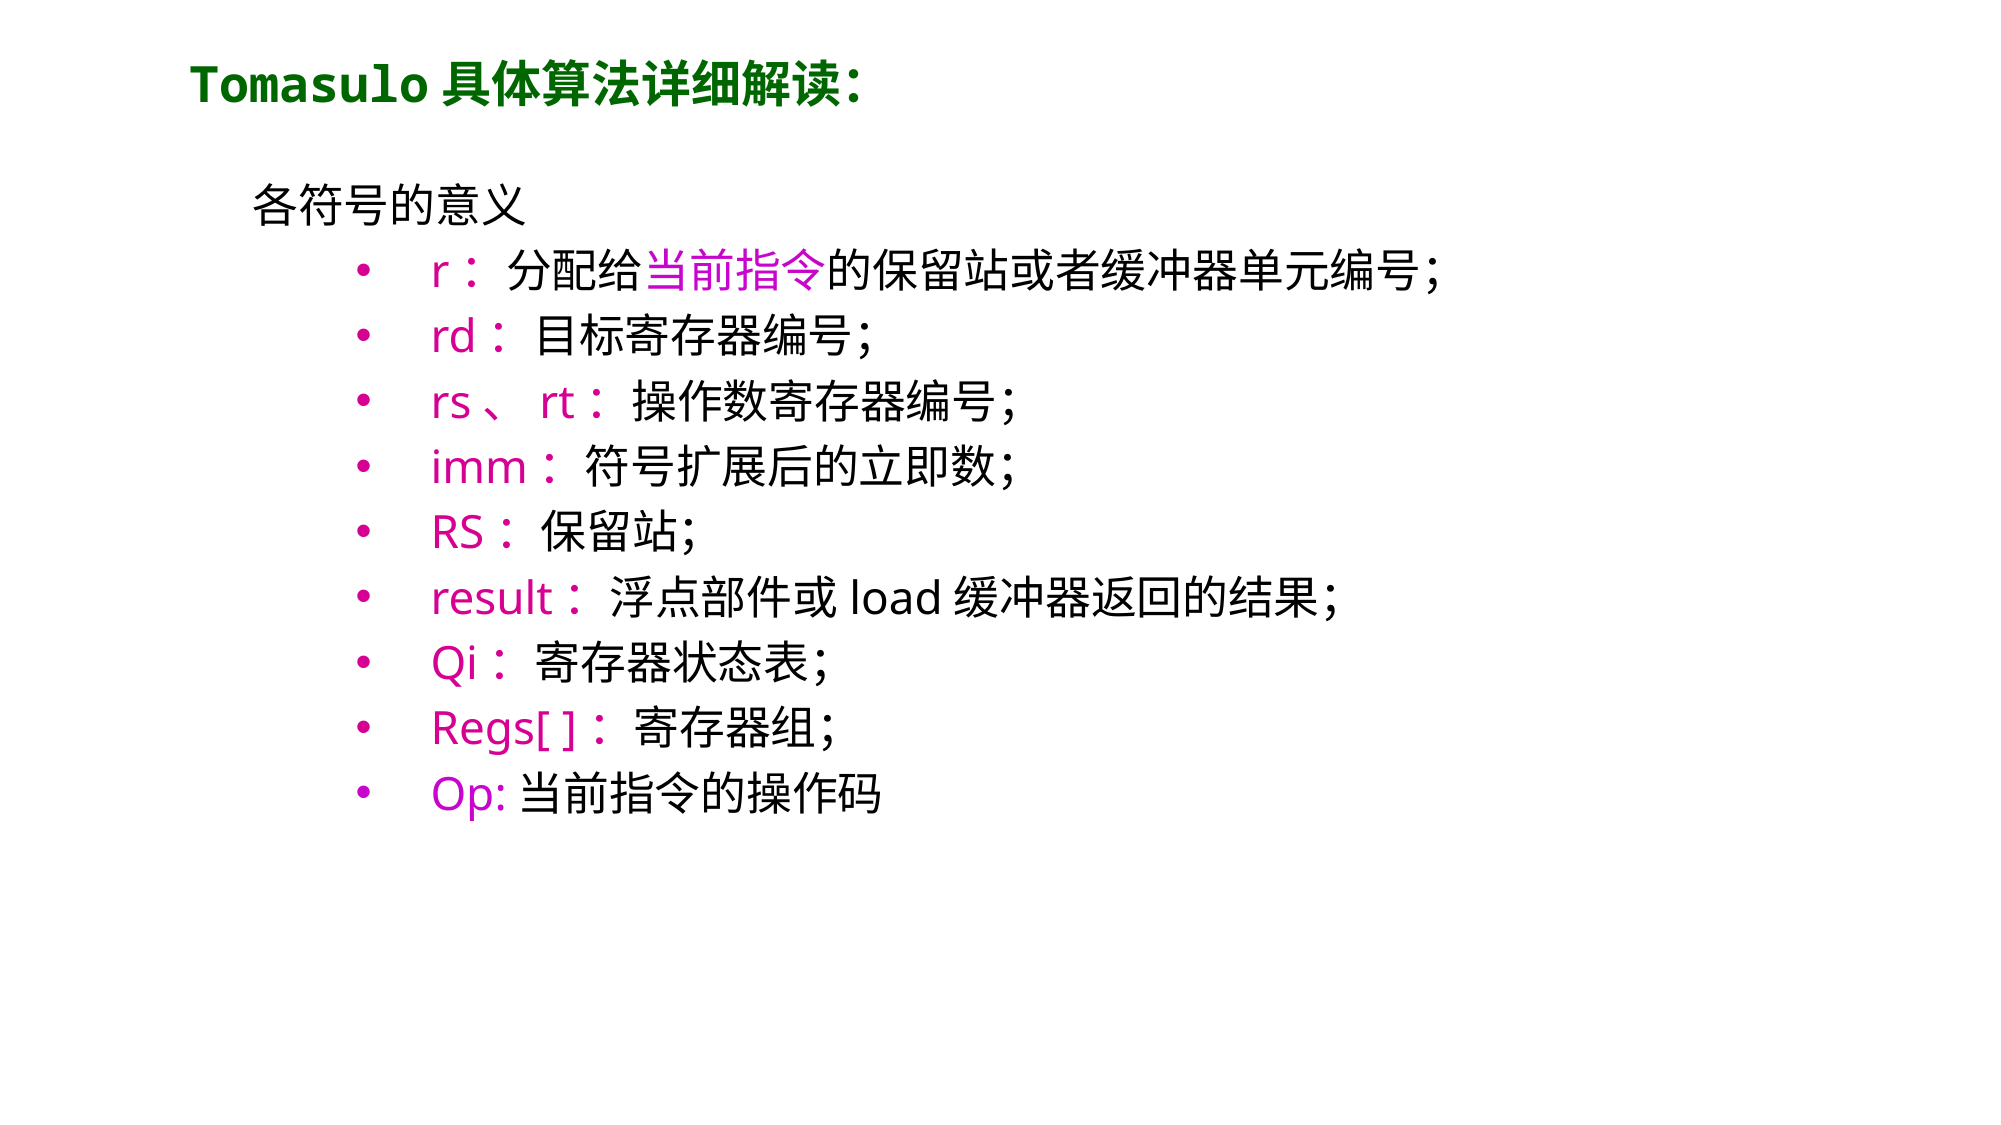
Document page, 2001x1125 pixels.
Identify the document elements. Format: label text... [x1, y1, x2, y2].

text_box Tomasulo具体算法详细解读： [174, 44, 1297, 120]
list 各符号的意义 r：分配给当前指令的保留站或者缓冲器单元编号； rd：目标寄存器编号； rs、rt：操作数寄存器编号； imm：符号扩展后的立即数； RS：保留站； result：浮点部件或load缓冲器返回的结果； Qi：寄存器状态表； Regs[ ]：寄存器组； Op:当前指令的操作码 [237, 169, 1572, 891]
